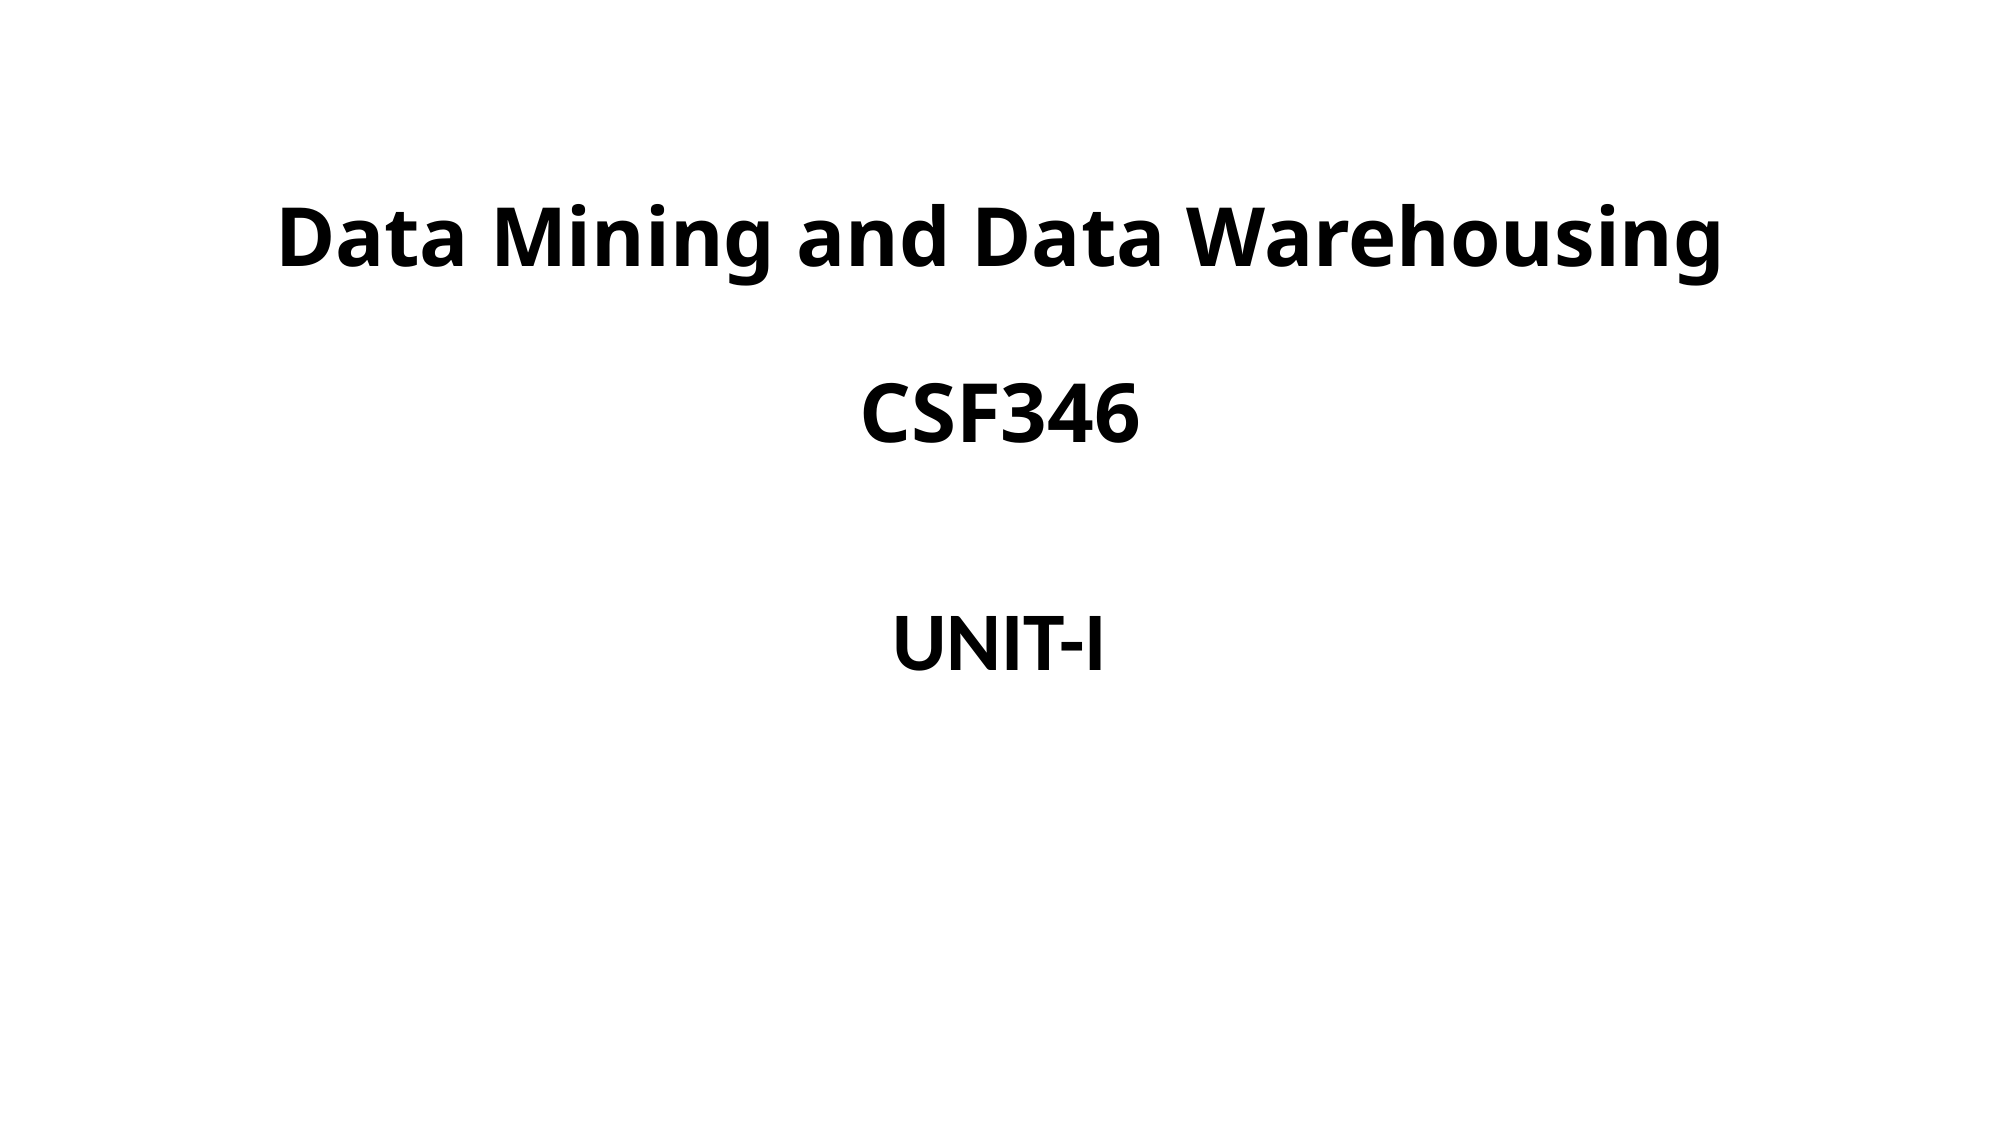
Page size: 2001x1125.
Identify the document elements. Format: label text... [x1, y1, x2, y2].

title Data Mining and Data Warehousing CSF346 [249, 184, 1750, 576]
subtitle UNIT-I [249, 590, 1750, 863]
